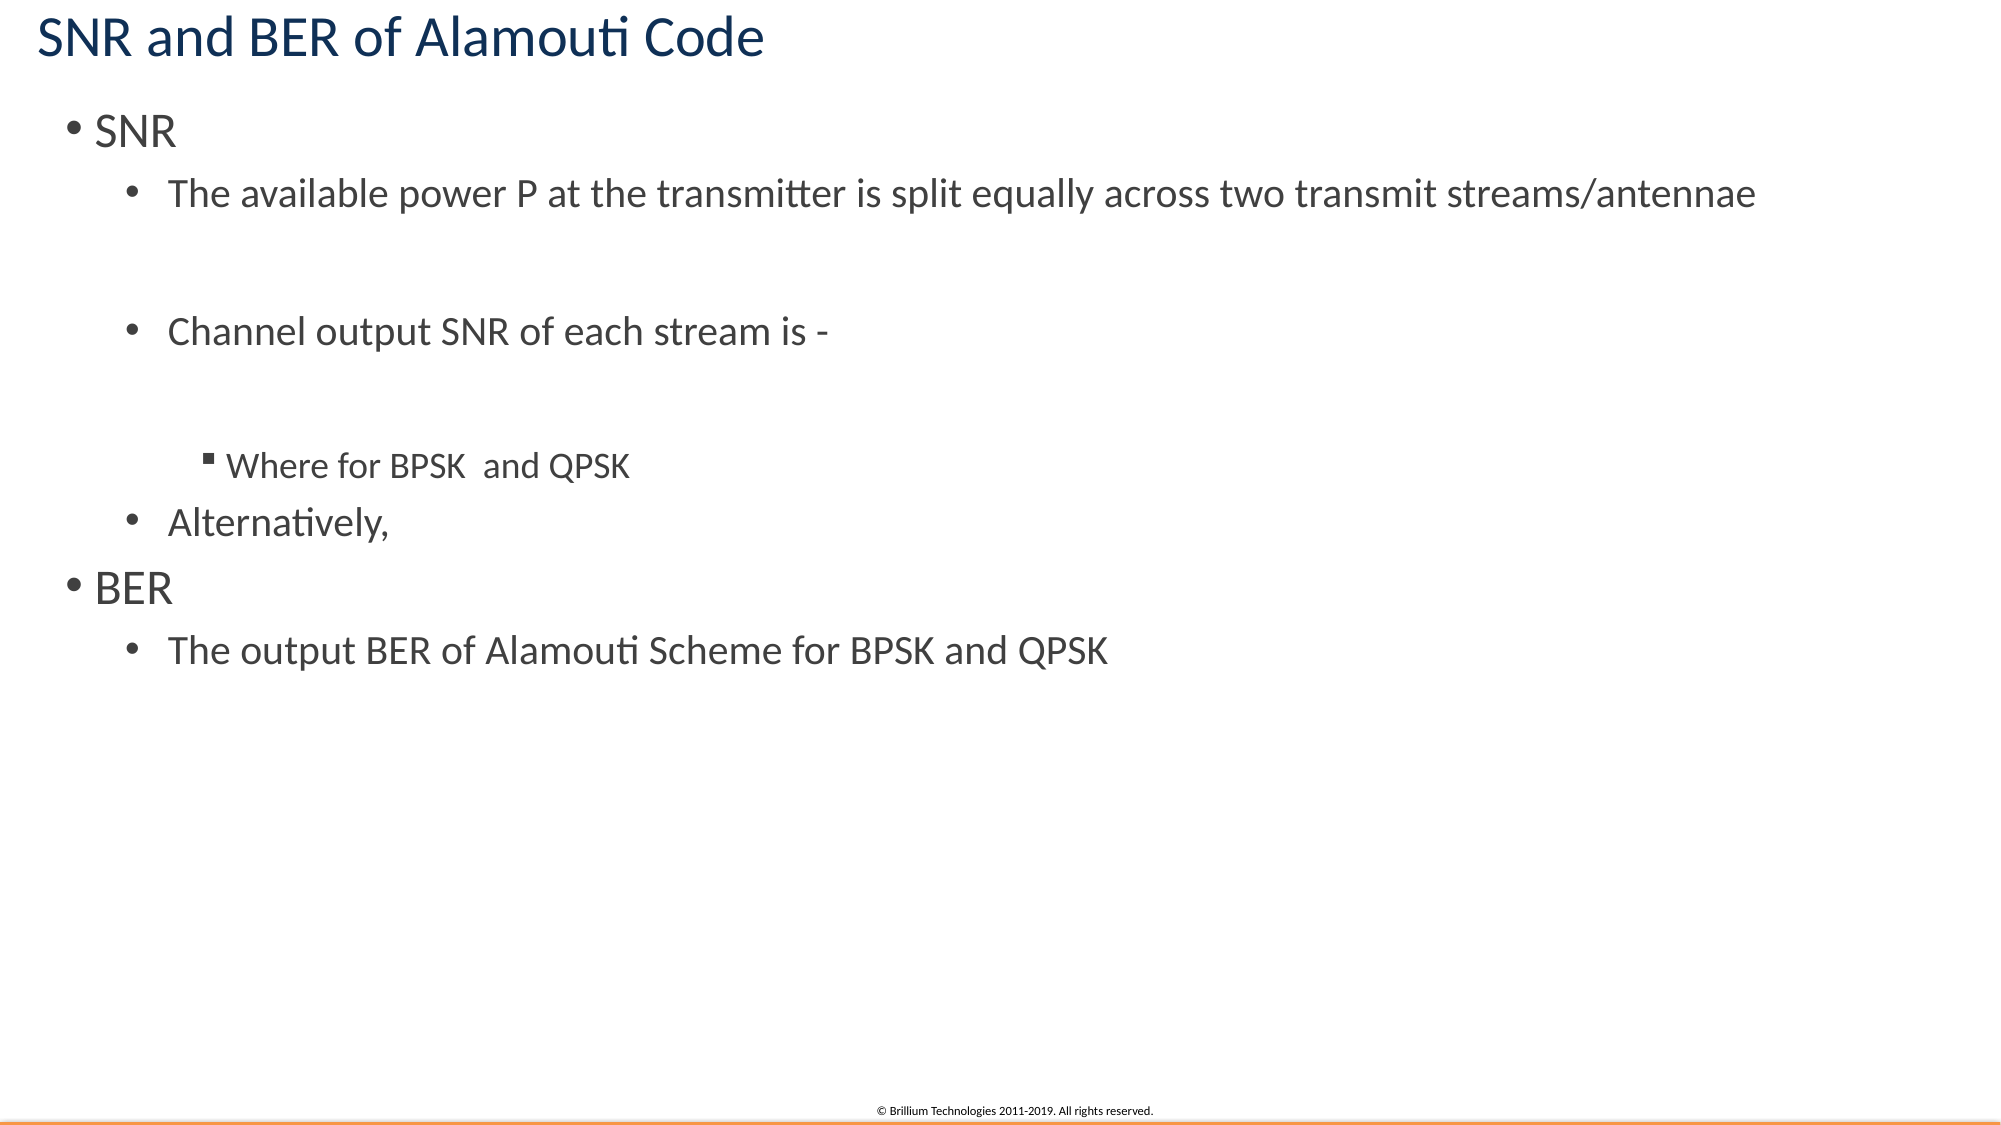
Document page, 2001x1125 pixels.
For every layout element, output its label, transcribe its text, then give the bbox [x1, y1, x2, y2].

title SNR and BER of Alamouti Code [22, 0, 1900, 66]
